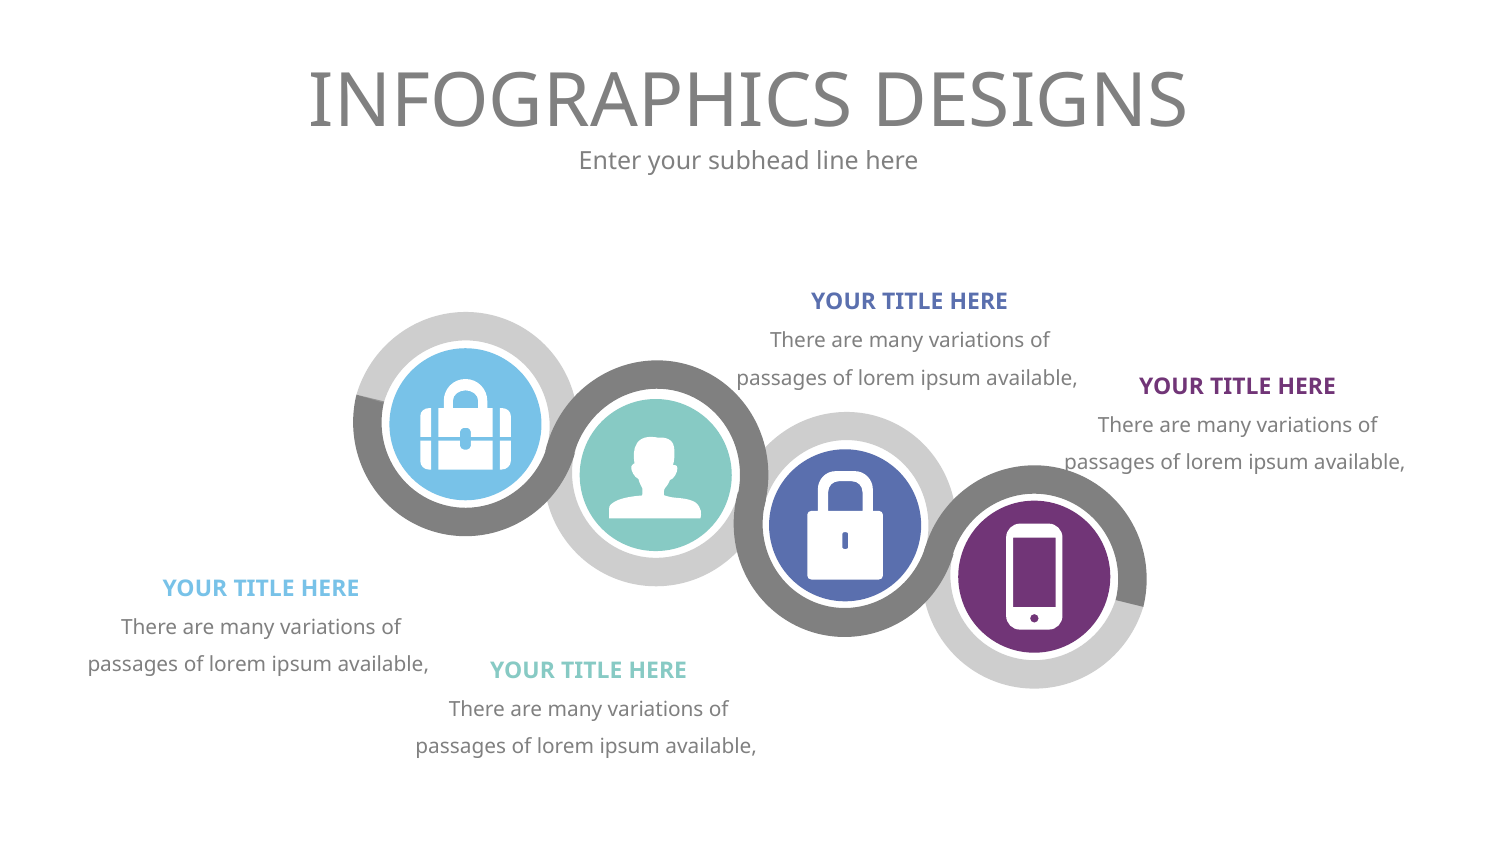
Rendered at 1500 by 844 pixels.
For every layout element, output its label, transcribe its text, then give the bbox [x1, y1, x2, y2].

text_box YOUR TITLE HERE There are many variations of passages of lorem ipsum available, [712, 265, 1108, 304]
text_box YOUR TITLE HERE There are many variations of passages of lorem ipsum available, [62, 552, 346, 684]
text_box YOUR TITLE HERE There are many variations of passages of lorem ipsum available, [390, 703, 788, 766]
text_box YOUR TITLE HERE There are many variations of passages of lorem ipsum available, [1151, 350, 1436, 482]
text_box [351, 306, 1149, 696]
list Enter your subhead line here [62, 144, 1436, 174]
title INFOGRAPHICS DESIGNS [62, 55, 1436, 138]
